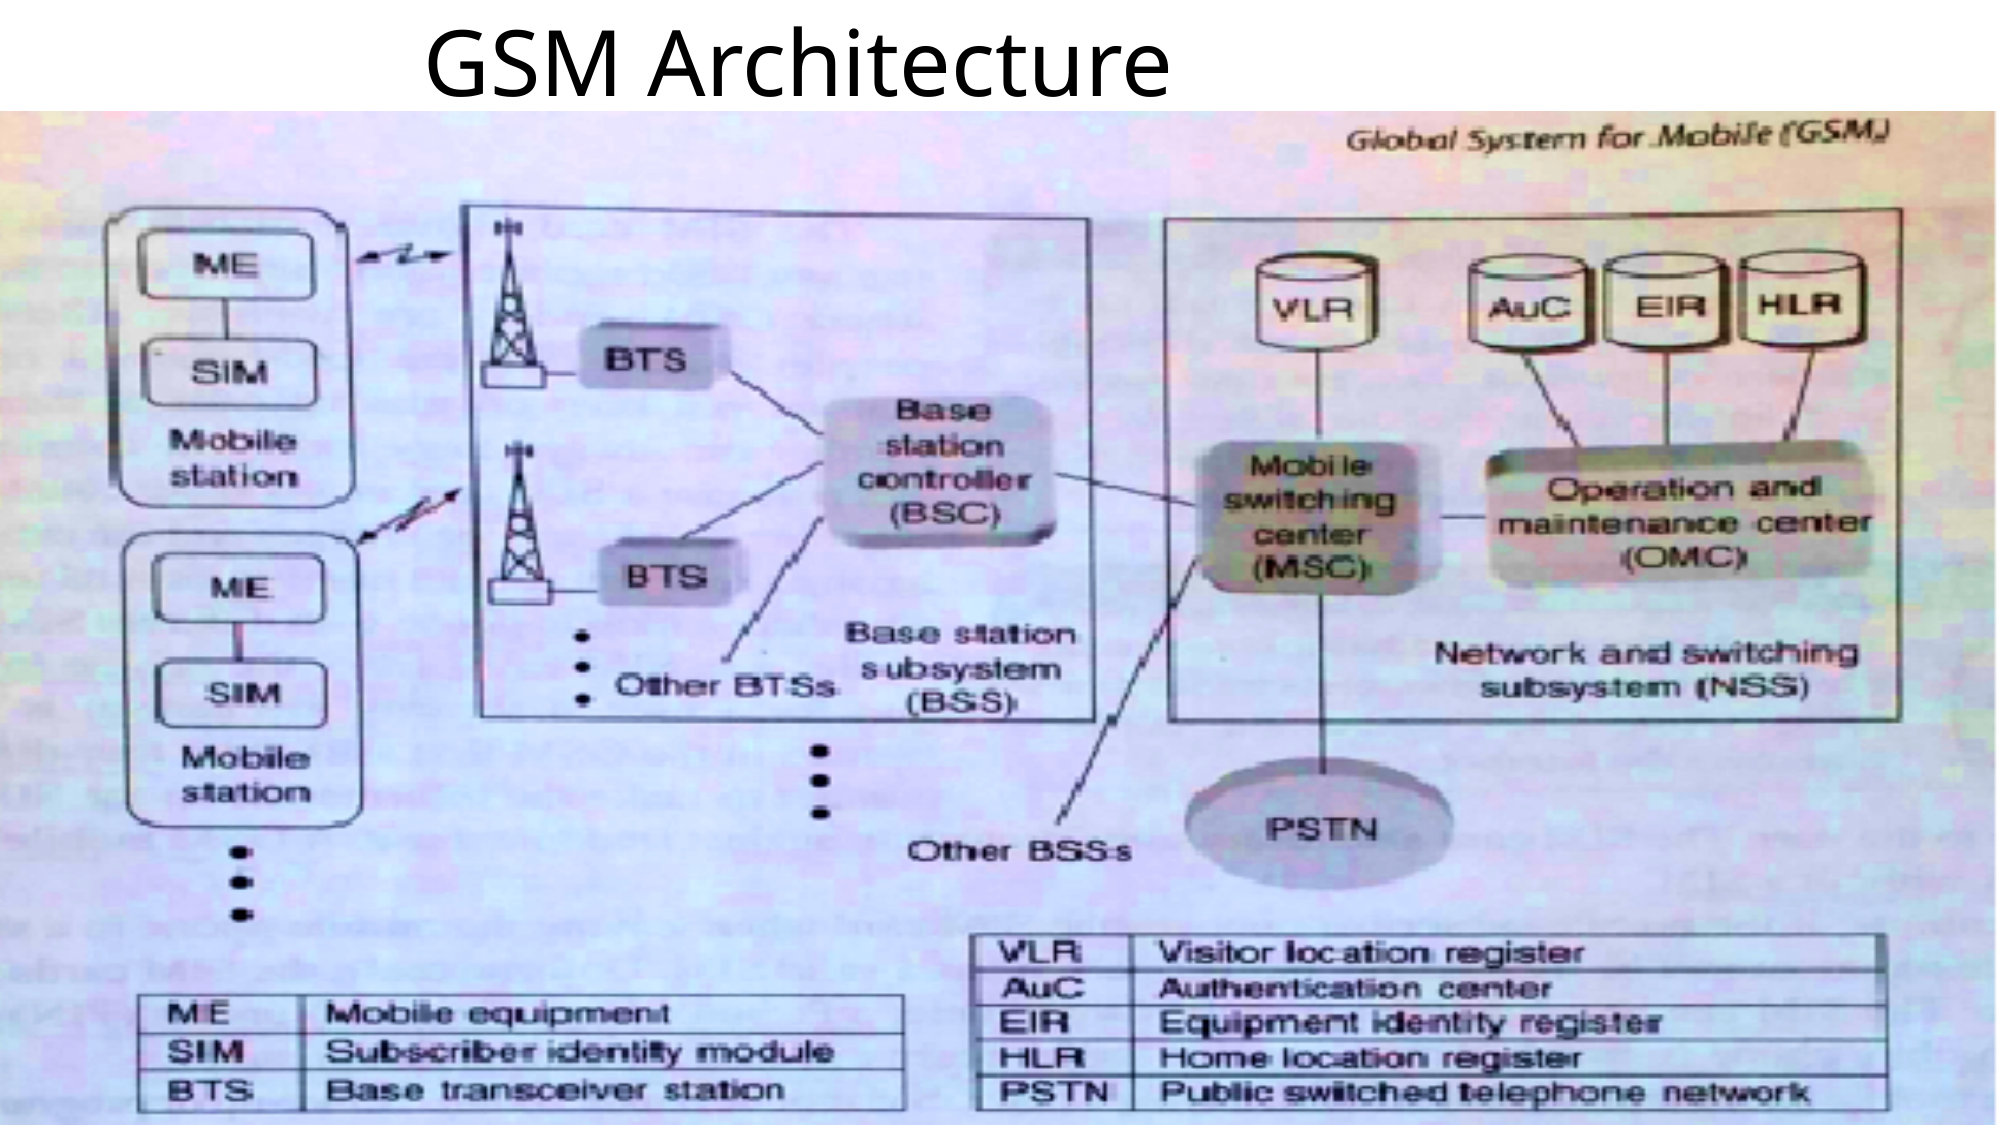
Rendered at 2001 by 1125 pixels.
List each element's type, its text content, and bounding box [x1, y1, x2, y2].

title GSM Architecture [408, 0, 1338, 108]
picture [0, 111, 2000, 1125]
